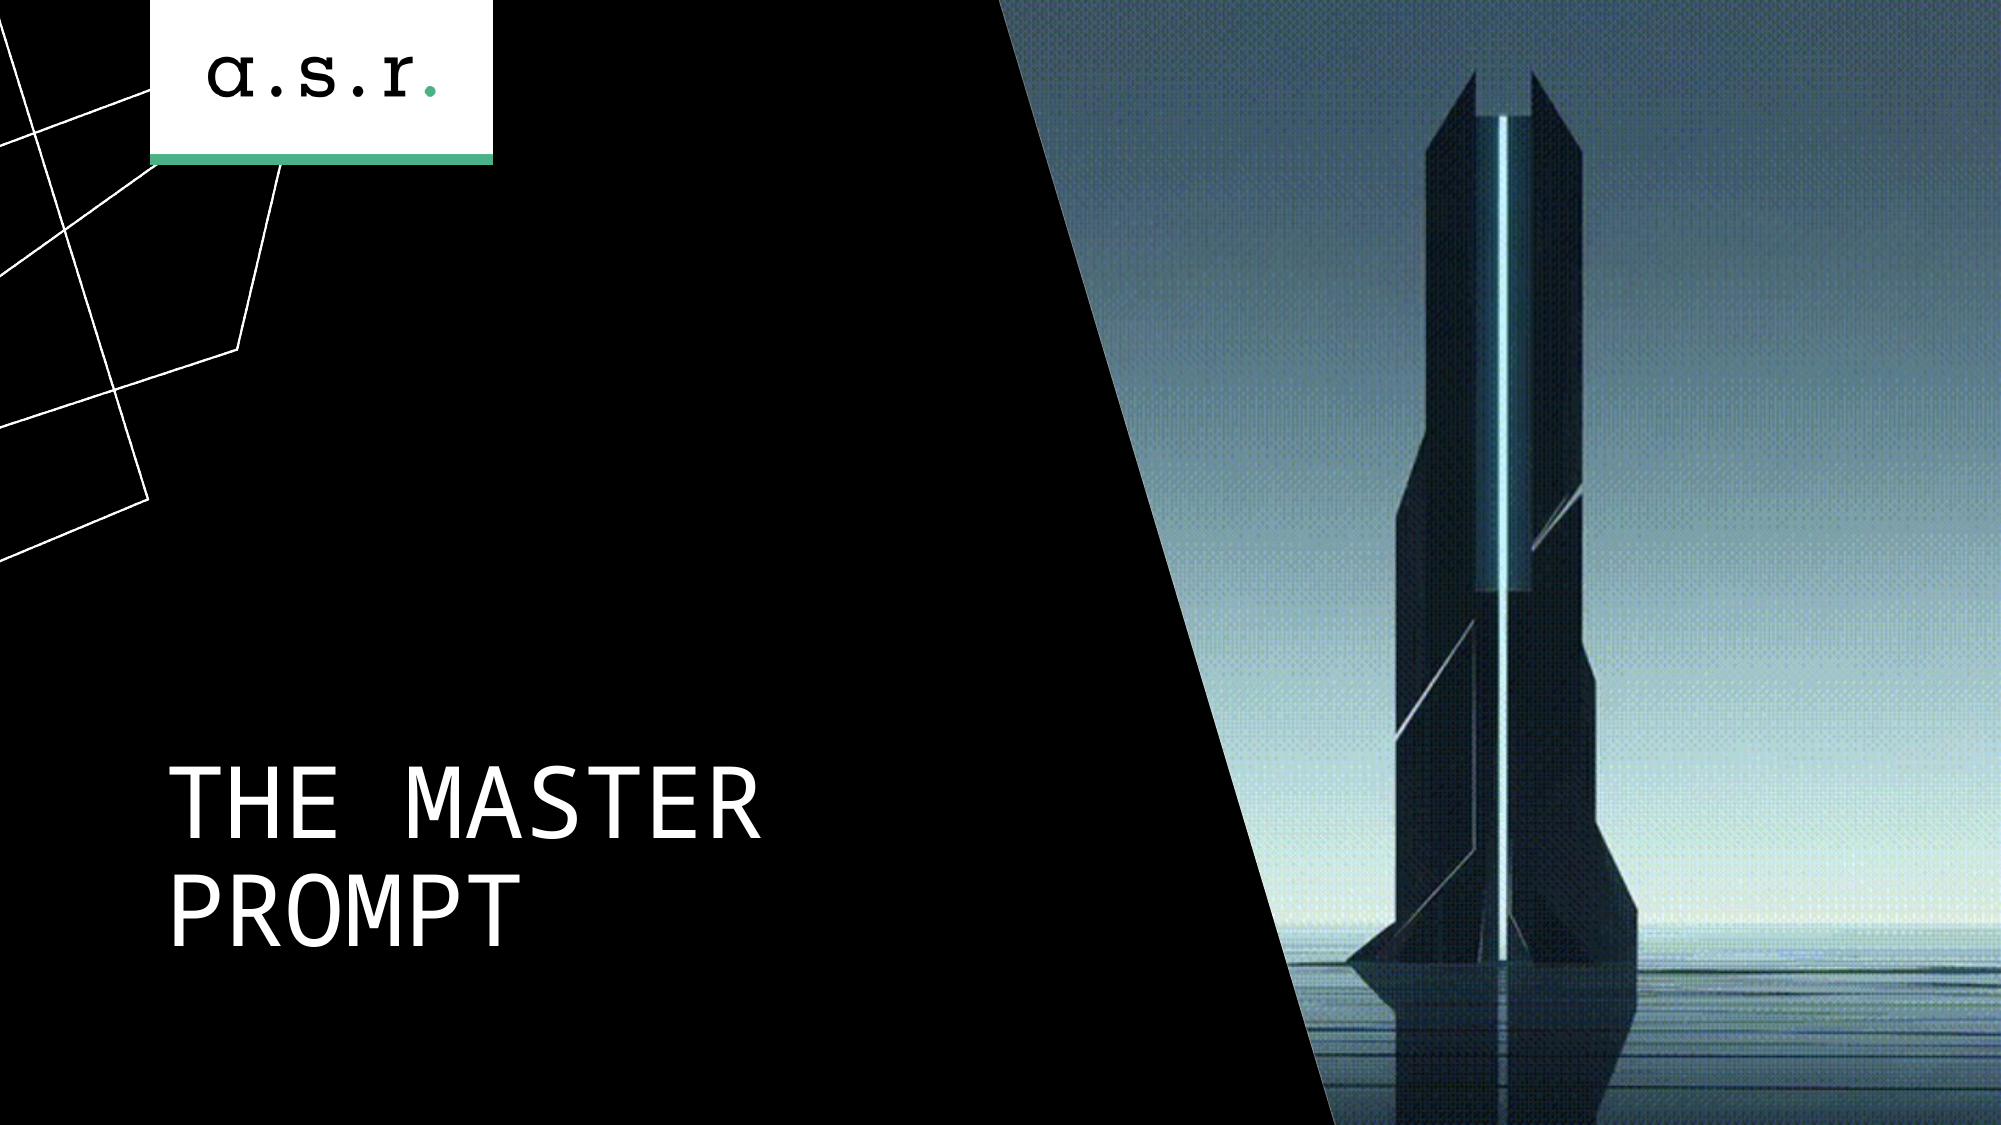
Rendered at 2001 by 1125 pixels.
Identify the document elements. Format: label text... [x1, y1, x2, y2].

picture [998, 0, 2001, 1125]
picture [0, 0, 696, 620]
title THE MASTER PROMPT [150, 423, 998, 976]
